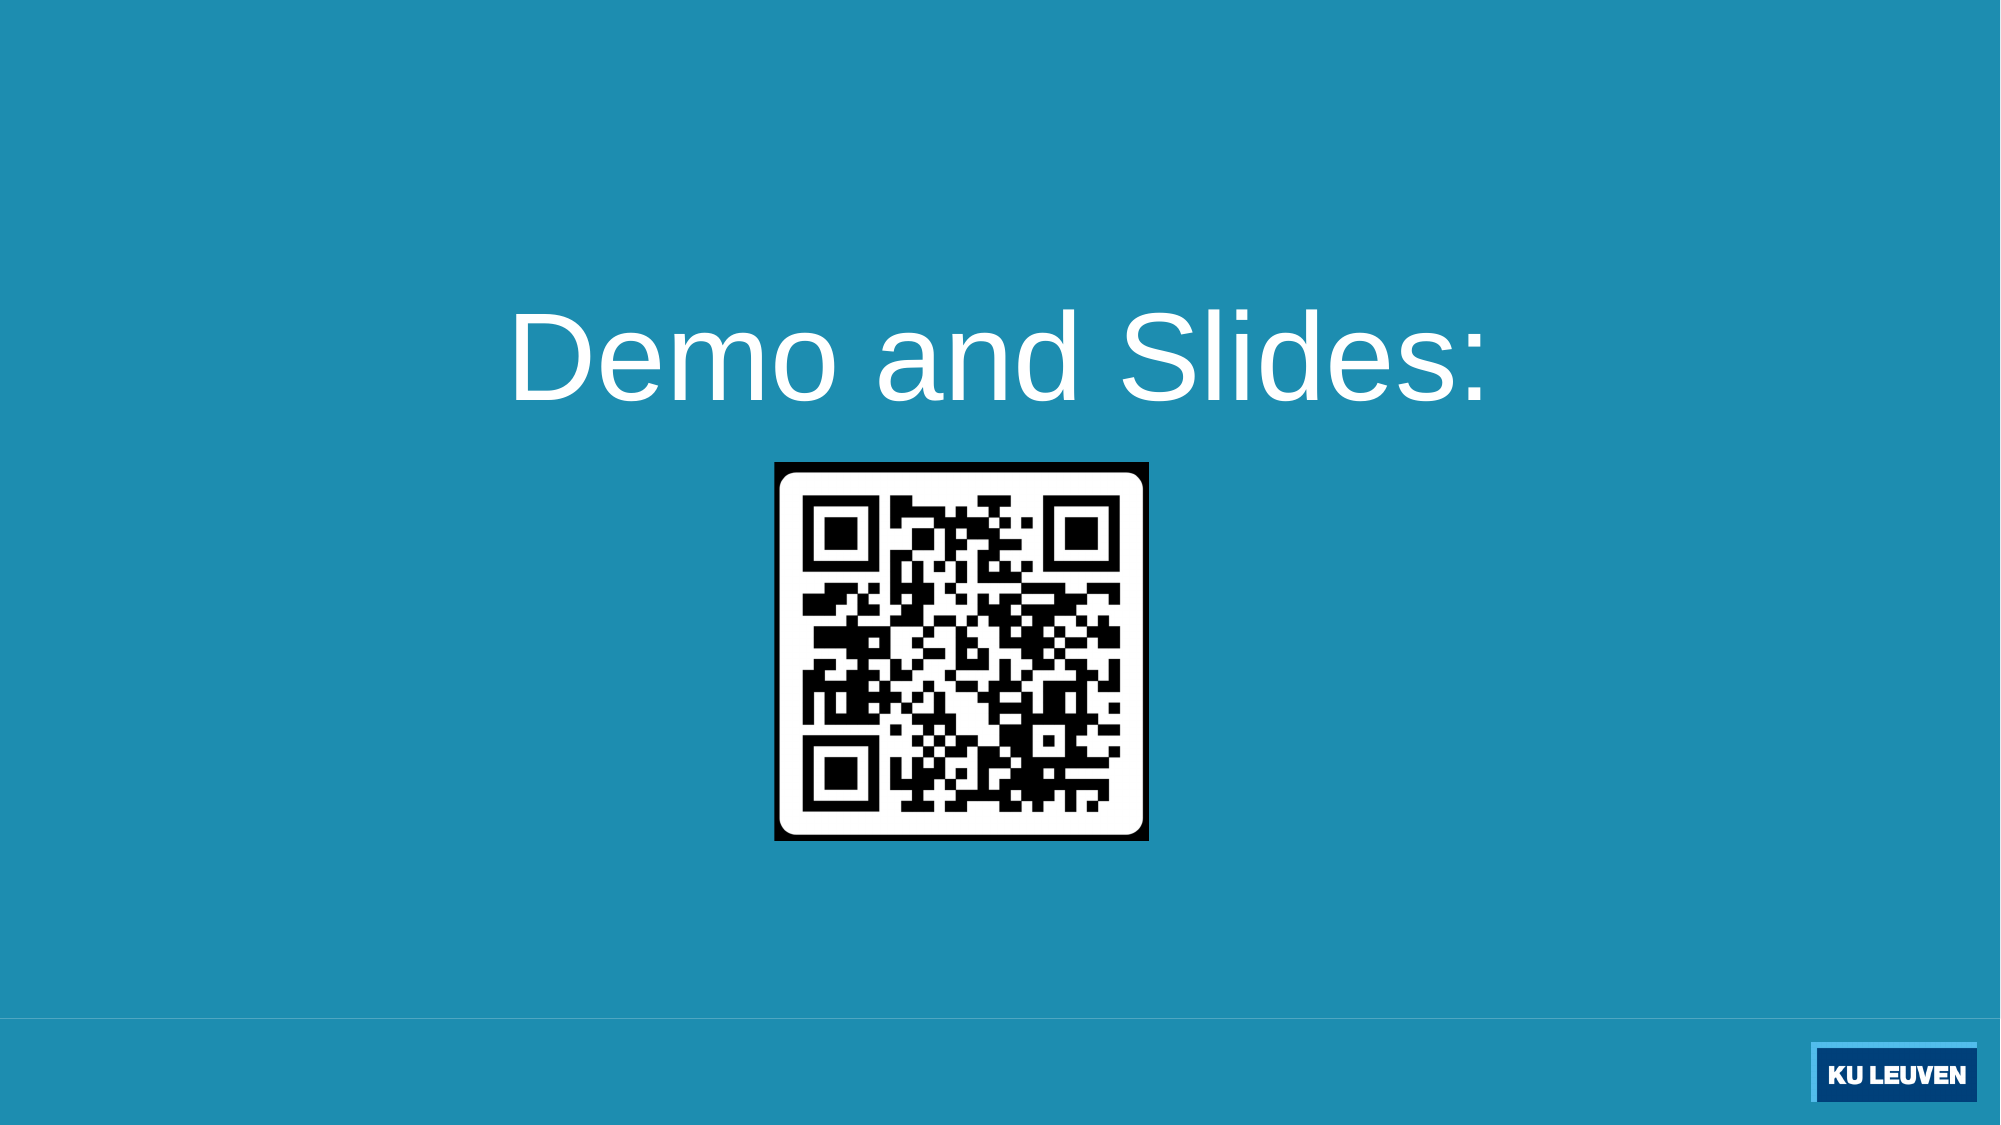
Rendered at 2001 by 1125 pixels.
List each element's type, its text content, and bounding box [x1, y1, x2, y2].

picture [774, 462, 1150, 841]
title Demo and Slides: [94, 0, 1906, 851]
picture [1811, 1042, 1977, 1102]
